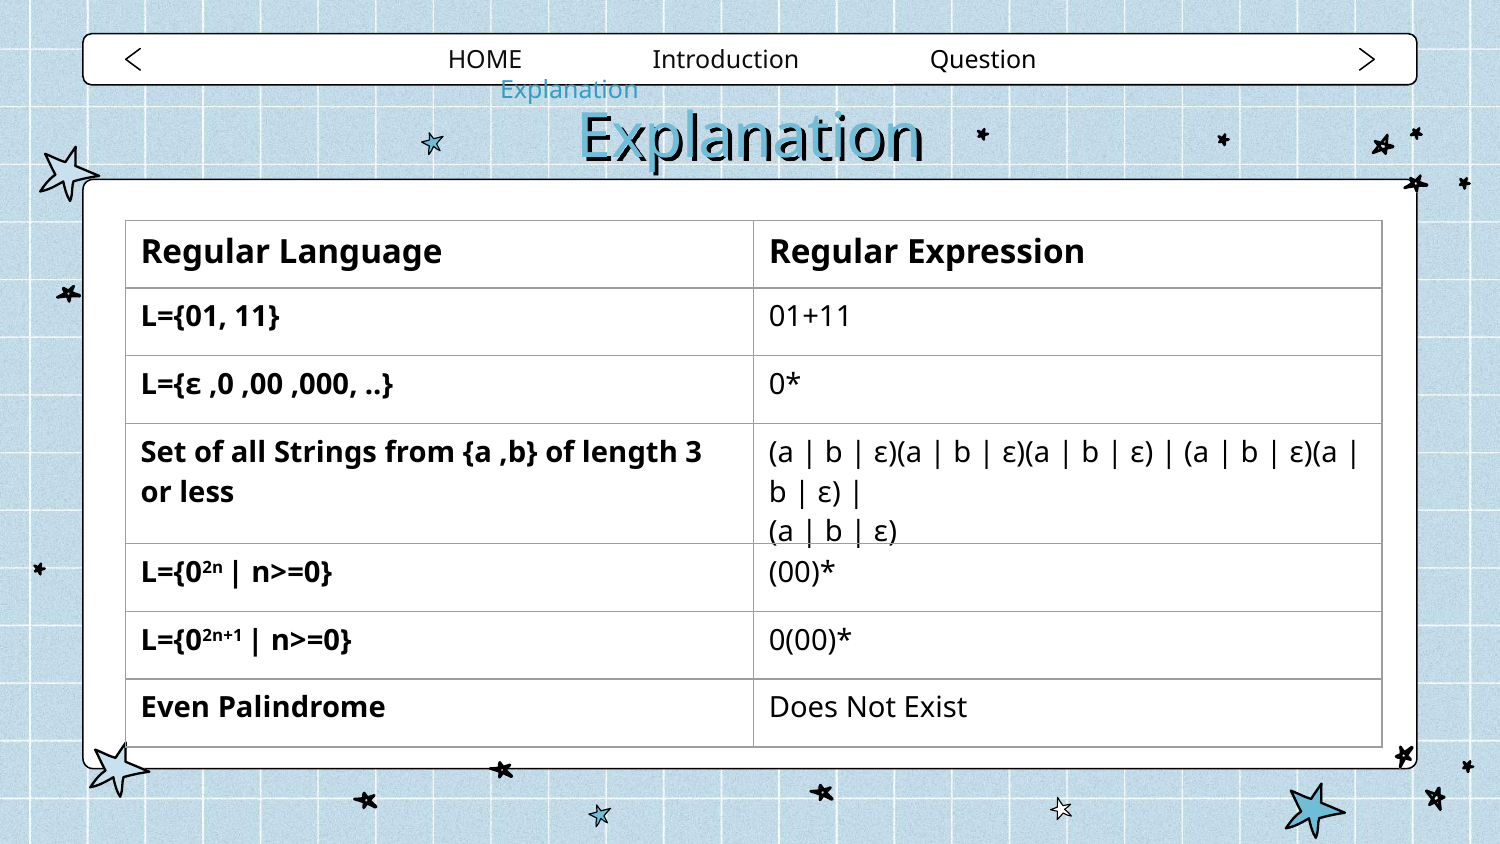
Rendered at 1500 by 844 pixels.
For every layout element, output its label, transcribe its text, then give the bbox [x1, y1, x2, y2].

text_box HOME Introduction Question Explanation [433, 35, 1125, 111]
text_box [1048, 796, 1073, 819]
table_cell L={01, 11} [126, 289, 753, 355]
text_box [1286, 779, 1342, 844]
table_cell (a | b | ε)(a | b | ε)(a | b | ε) | (a | b | ε)(a | b | ε) | (a | b | ε) [754, 424, 1381, 543]
table_cell 0* [754, 356, 1381, 423]
picture [0, 0, 1500, 844]
text_box [809, 783, 834, 802]
table_cell Even Palindrome [126, 680, 753, 746]
text_box [55, 285, 82, 303]
text_box [33, 562, 46, 576]
table_cell L={ε ,0 ,00 ,000, ..} [126, 356, 753, 423]
text_box [1217, 133, 1230, 147]
table_cell 01+11 [754, 289, 1381, 355]
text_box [589, 803, 613, 827]
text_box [421, 130, 445, 155]
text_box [90, 738, 146, 803]
table_cell L={02n | n>=0} [126, 544, 753, 611]
table_cell L={02n+1 | n>=0} [126, 612, 753, 678]
table_header Regular Language [126, 221, 753, 287]
text_box [488, 761, 514, 779]
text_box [1394, 745, 1475, 812]
text_box [82, 33, 1417, 85]
text_box [352, 791, 378, 810]
table_cell 0(00)* [754, 612, 1381, 678]
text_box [40, 142, 96, 207]
table_cell Does Not Exist [754, 680, 1381, 746]
table_header Regular Expression [754, 221, 1381, 287]
text_box [976, 127, 990, 141]
table_cell (00)* [754, 544, 1381, 611]
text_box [1371, 126, 1472, 193]
table_cell Set of all Strings from {a ,b} of length 3 or less [126, 424, 753, 543]
title Explanation [118, 93, 1382, 172]
